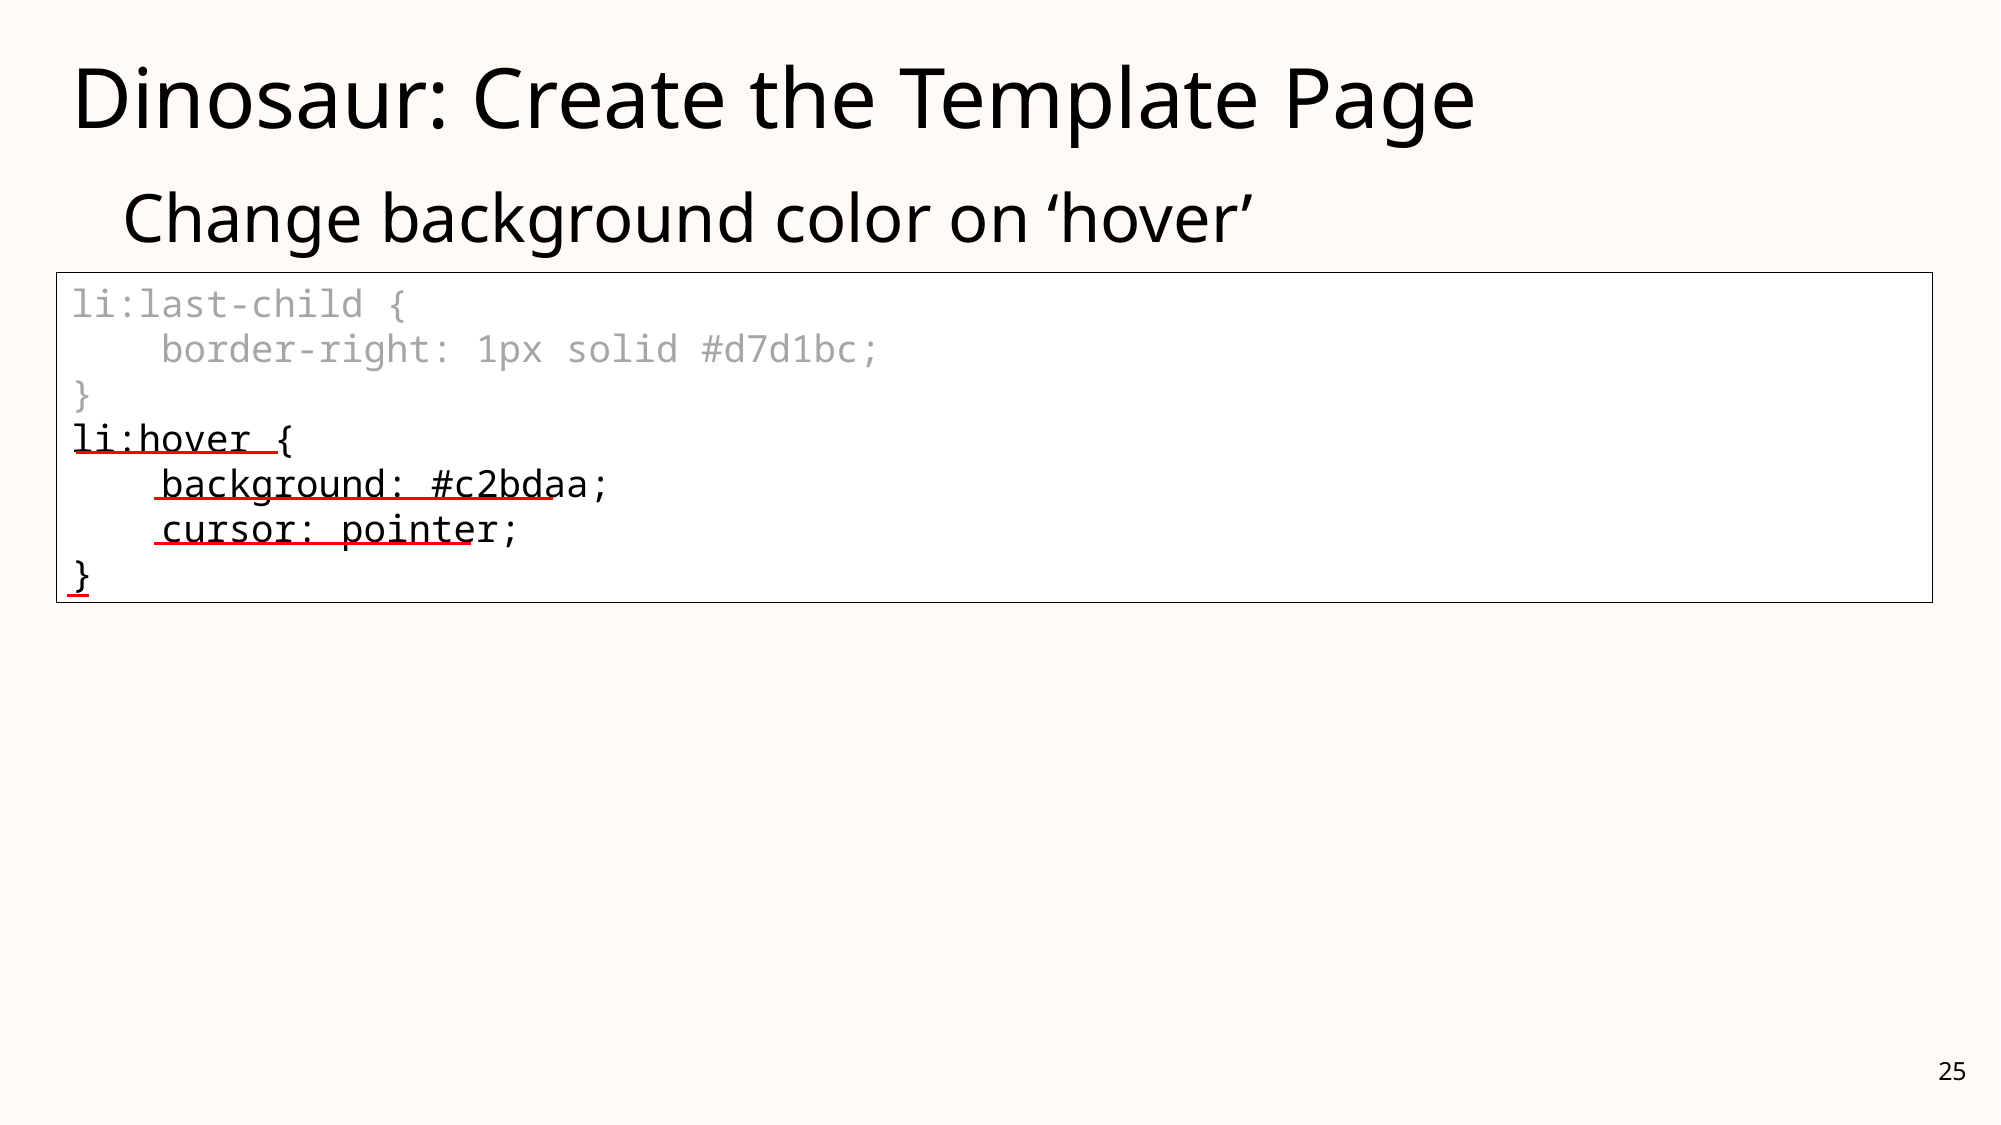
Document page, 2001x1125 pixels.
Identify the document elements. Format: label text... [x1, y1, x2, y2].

title Dinosaur: Create the Template Page [56, 0, 1597, 197]
text_box Change background color on ‘hover’ [107, 128, 1814, 264]
text_box 25 [1896, 1042, 1982, 1103]
text_box li:last-child { border-right: 1px solid #d7d1bc; } li:hover { background: #c2bdaa; cursor: pointer; } [56, 272, 1933, 603]
